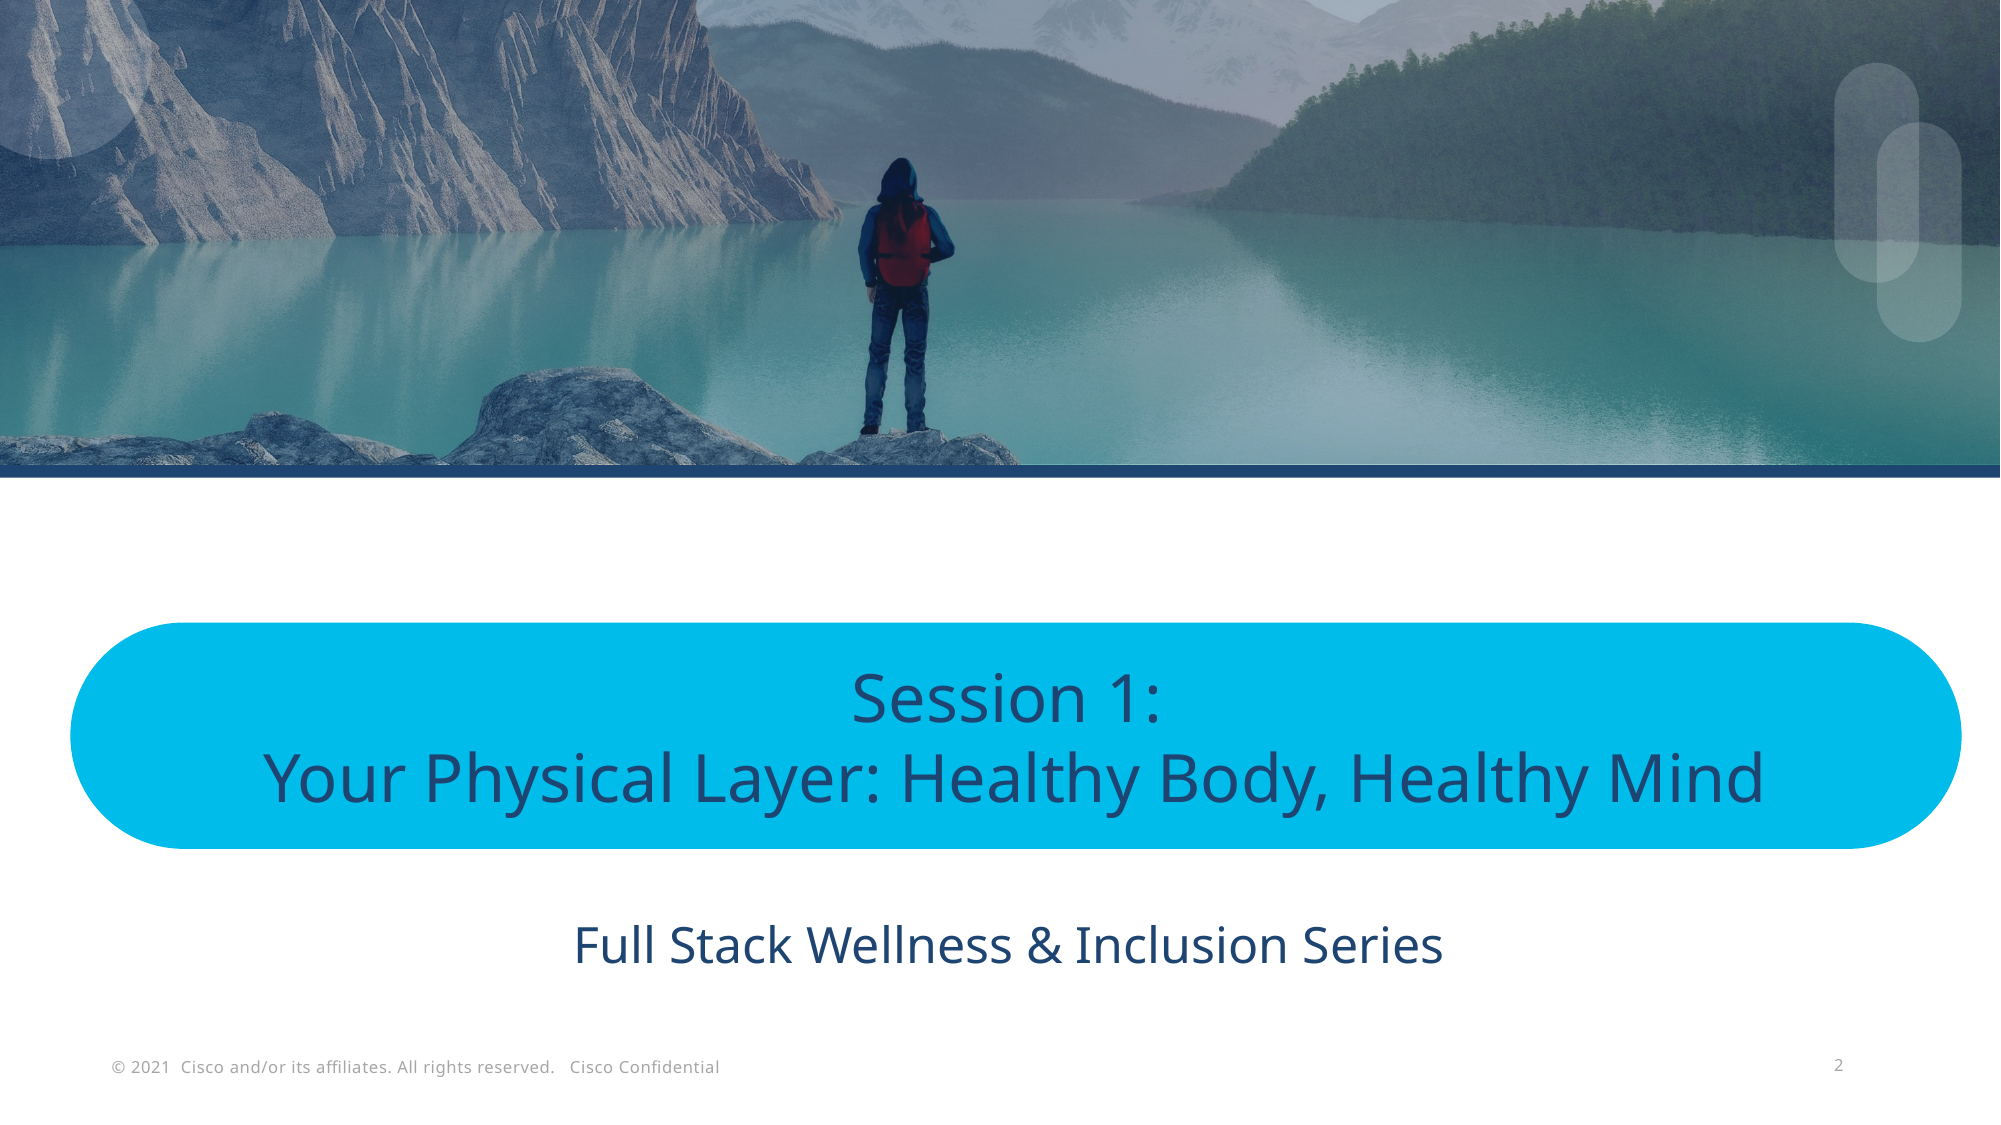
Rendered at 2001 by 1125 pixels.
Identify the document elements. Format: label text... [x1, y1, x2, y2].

picture [0, 0, 2000, 465]
text_box Session 1: Your Physical Layer: Healthy Body, Healthy Mind [70, 622, 1962, 849]
text_box [0, 476, 2000, 480]
text_box Full Stack Wellness & Inclusion Series [70, 919, 1962, 974]
